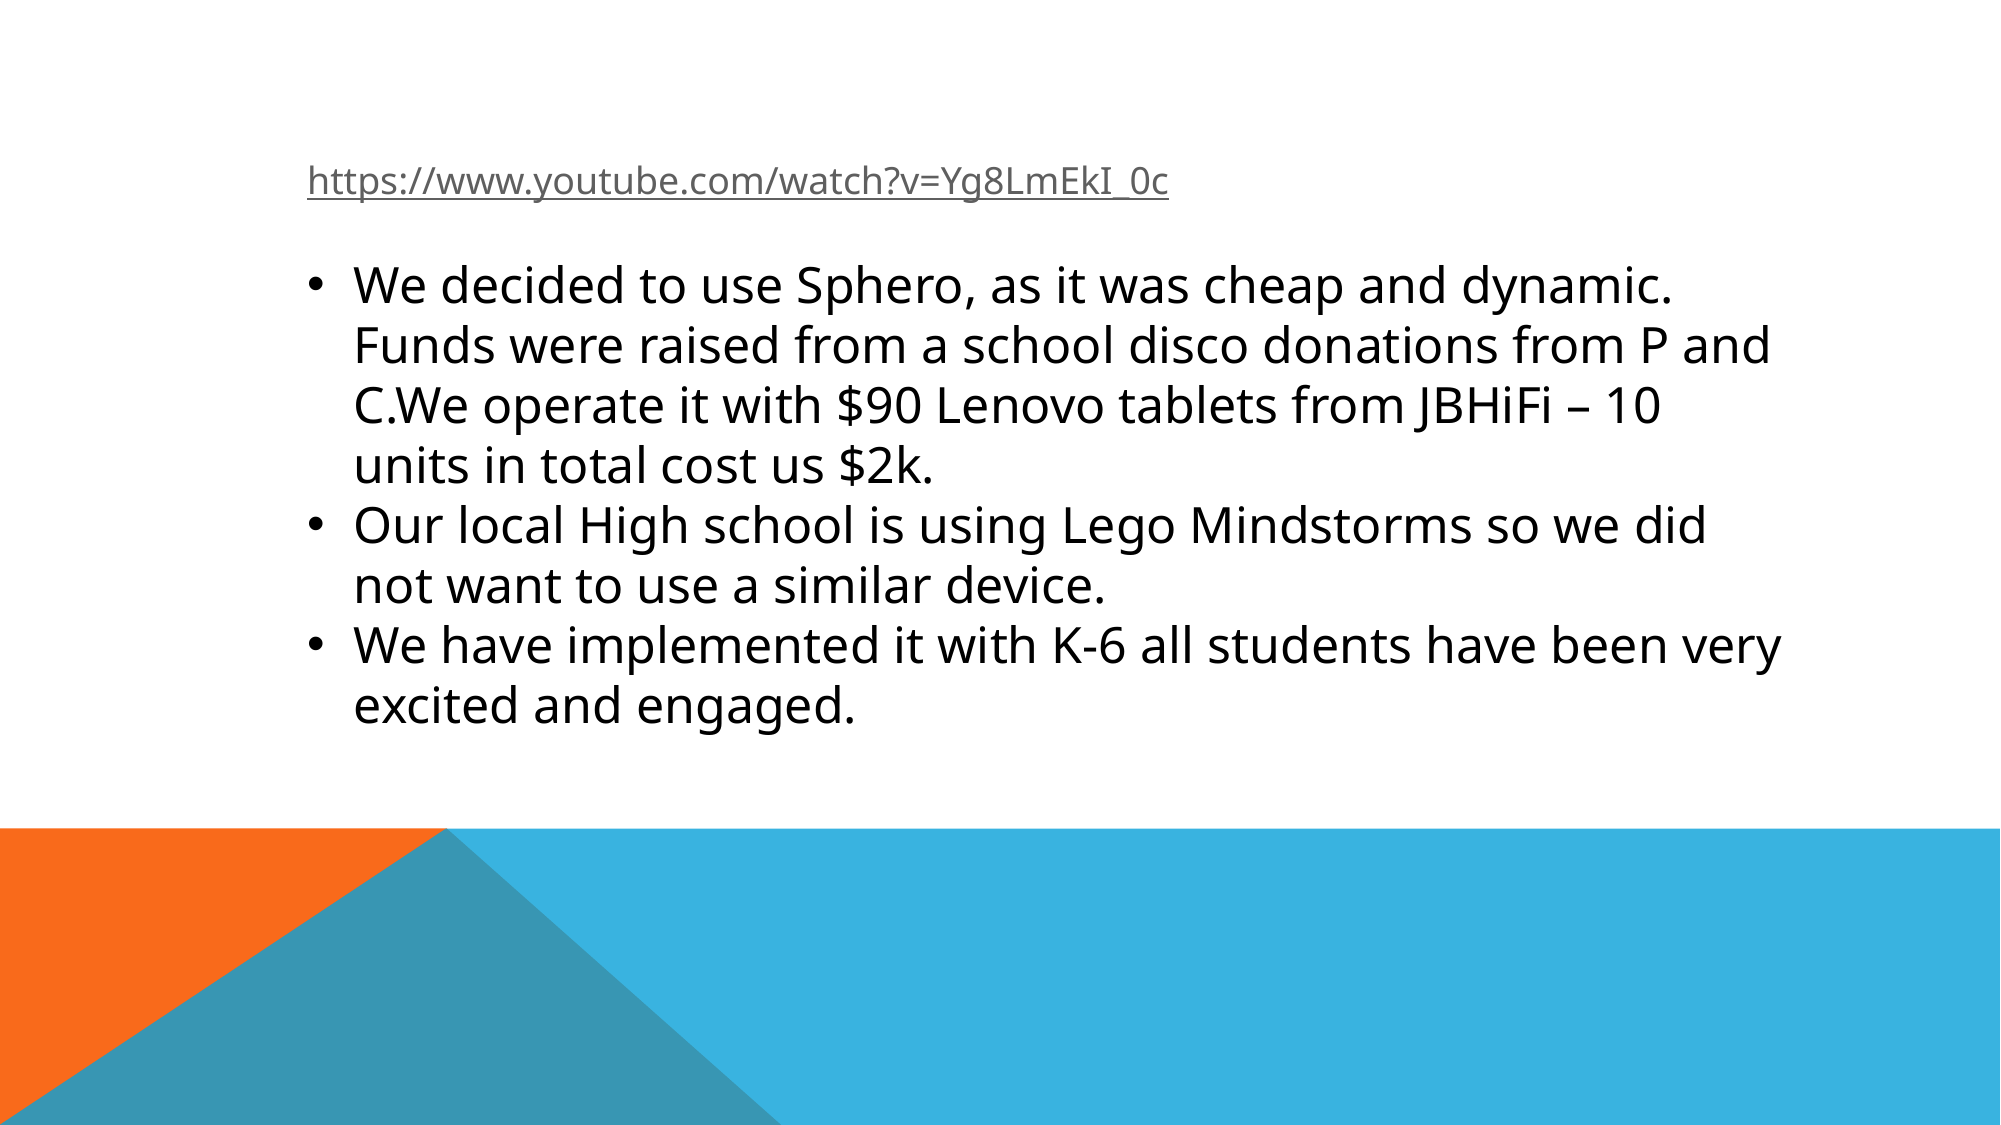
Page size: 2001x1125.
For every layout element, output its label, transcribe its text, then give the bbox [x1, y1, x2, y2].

text_box https://www.youtube.com/watch?v=Yg8LmEkI_0c We decided to use Sphero, as it was cheap and dynamic. Funds were raised from a school disco donations from P and C.We operate it with $90 Lenovo tablets from JBHiFi – 10 units in total cost us $2k. Our local High school is using Lego Mindstorms so we did not want to use a similar device. We have implemented it with K-6 all students have been very excited and engaged. [292, 149, 1803, 906]
